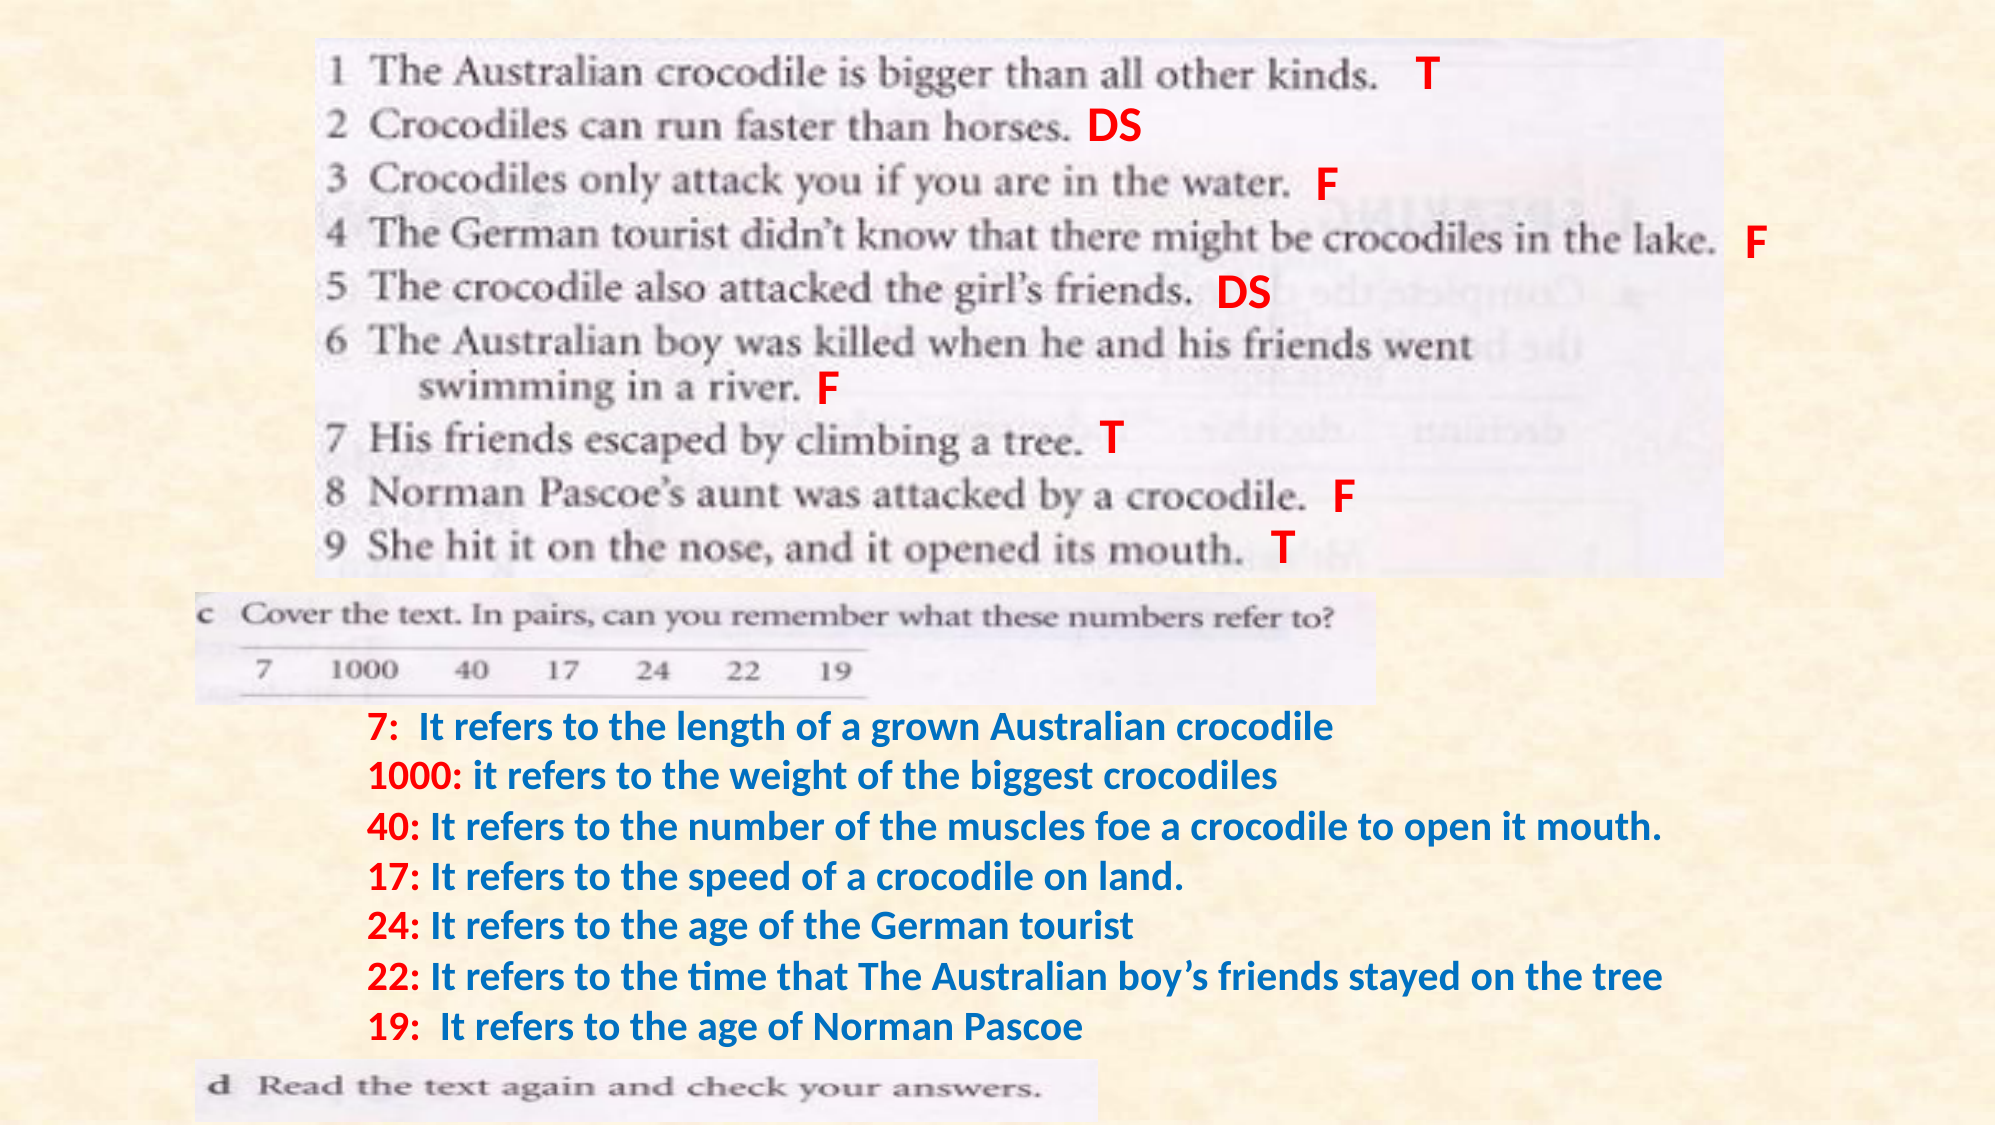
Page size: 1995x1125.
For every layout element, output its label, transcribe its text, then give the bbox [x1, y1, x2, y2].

picture [0, 0, 1995, 1125]
text_box T [1400, 32, 1501, 36]
text_box 7: It refers to the length of a grown Australian crocodile 1000: it refers to the weight of the biggest crocodiles 40: It refers to the number of the muscles foe a crocodile to open it mouth. 17: It refers to the speed of a crocodile on land. 24: It refers to the age of the German tourist 22: It refers to the time that The Australian boy’s friends stayed on the tree 19: It refers to the age of Norman Pascoe [352, 690, 1995, 1056]
text_box F [1730, 201, 1831, 276]
